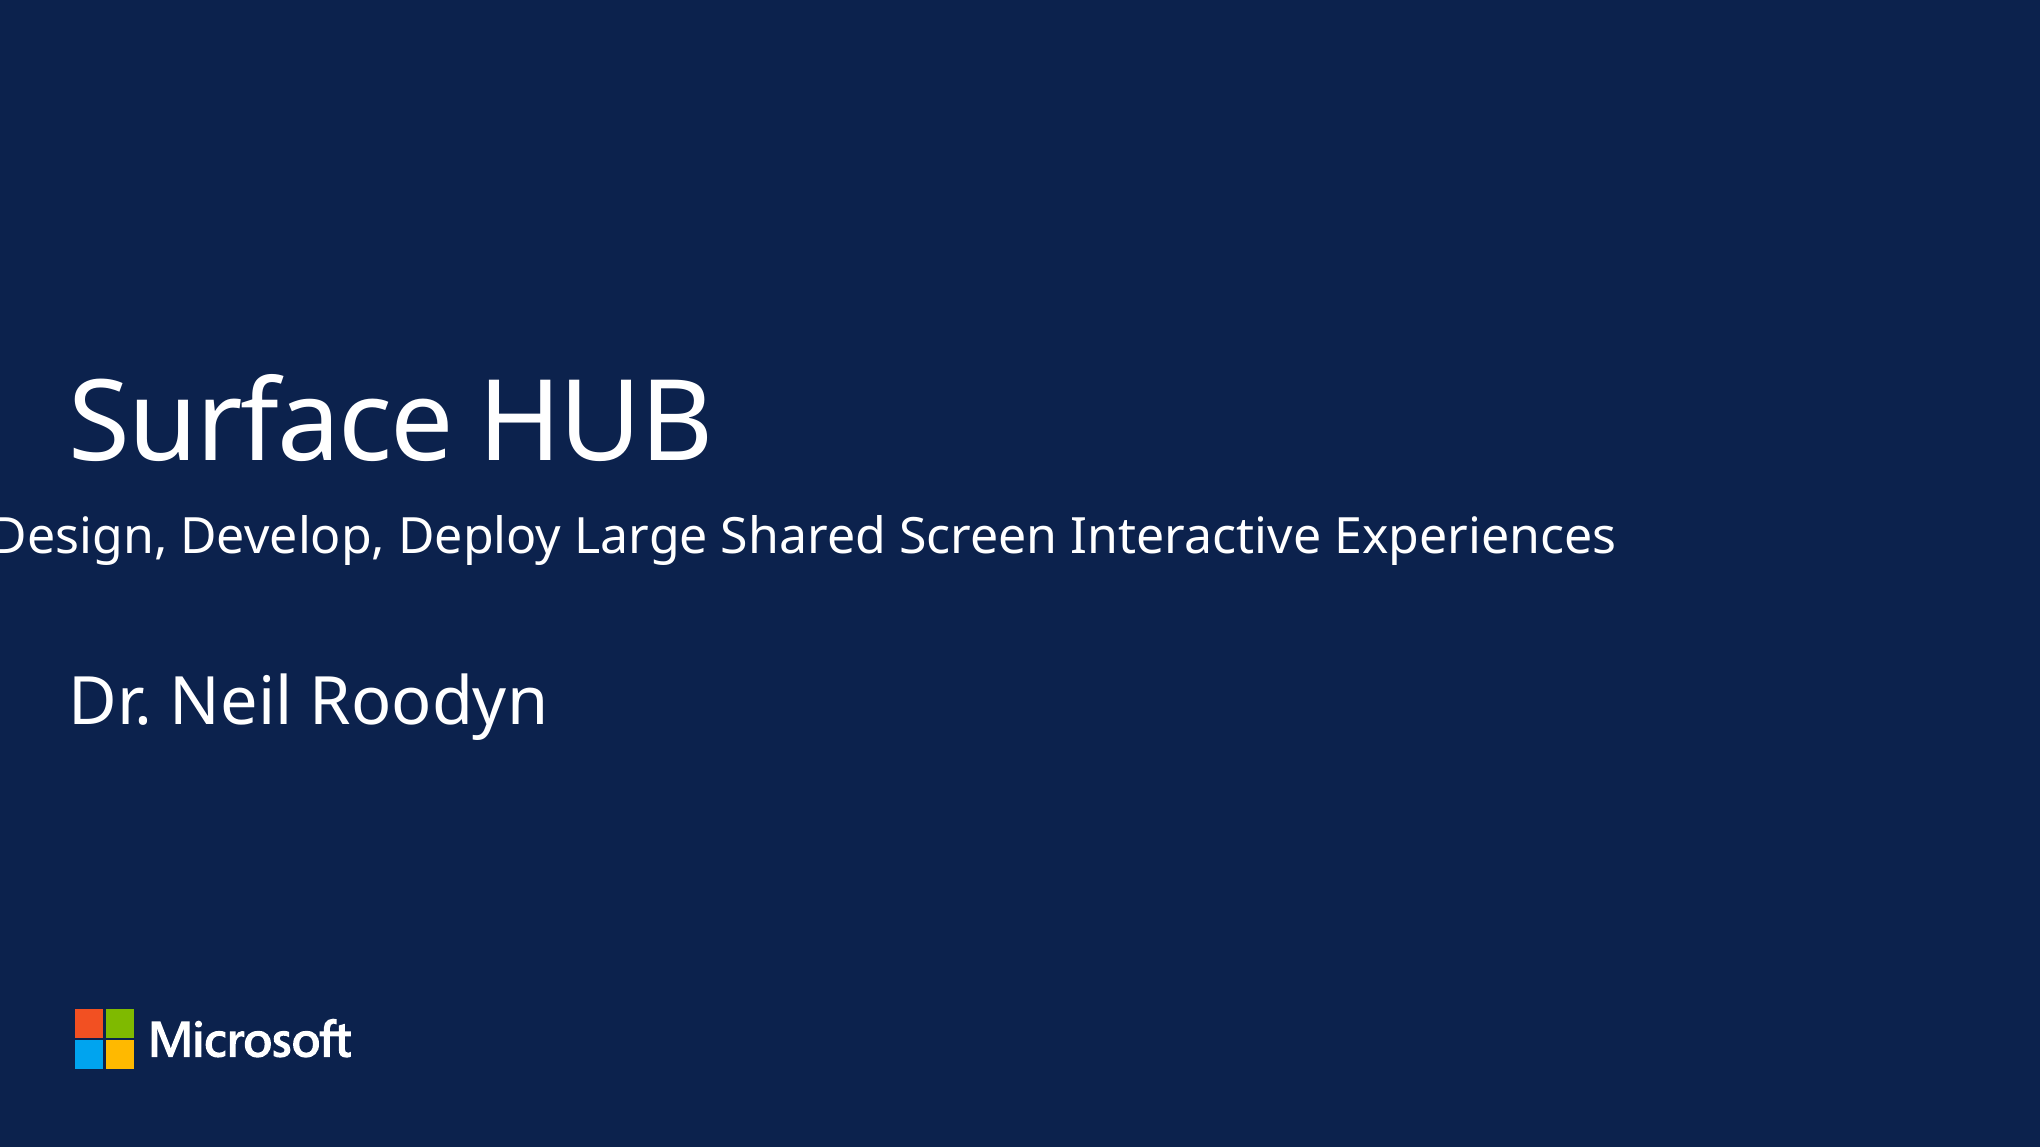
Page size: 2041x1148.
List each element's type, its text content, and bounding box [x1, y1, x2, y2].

list Dr. Neil Roodyn [45, 655, 1246, 949]
title Surface HUB [45, 348, 1546, 486]
text_box Design, Develop, Deploy Large Shared Screen Interactive Experiences [0, 486, 1648, 655]
